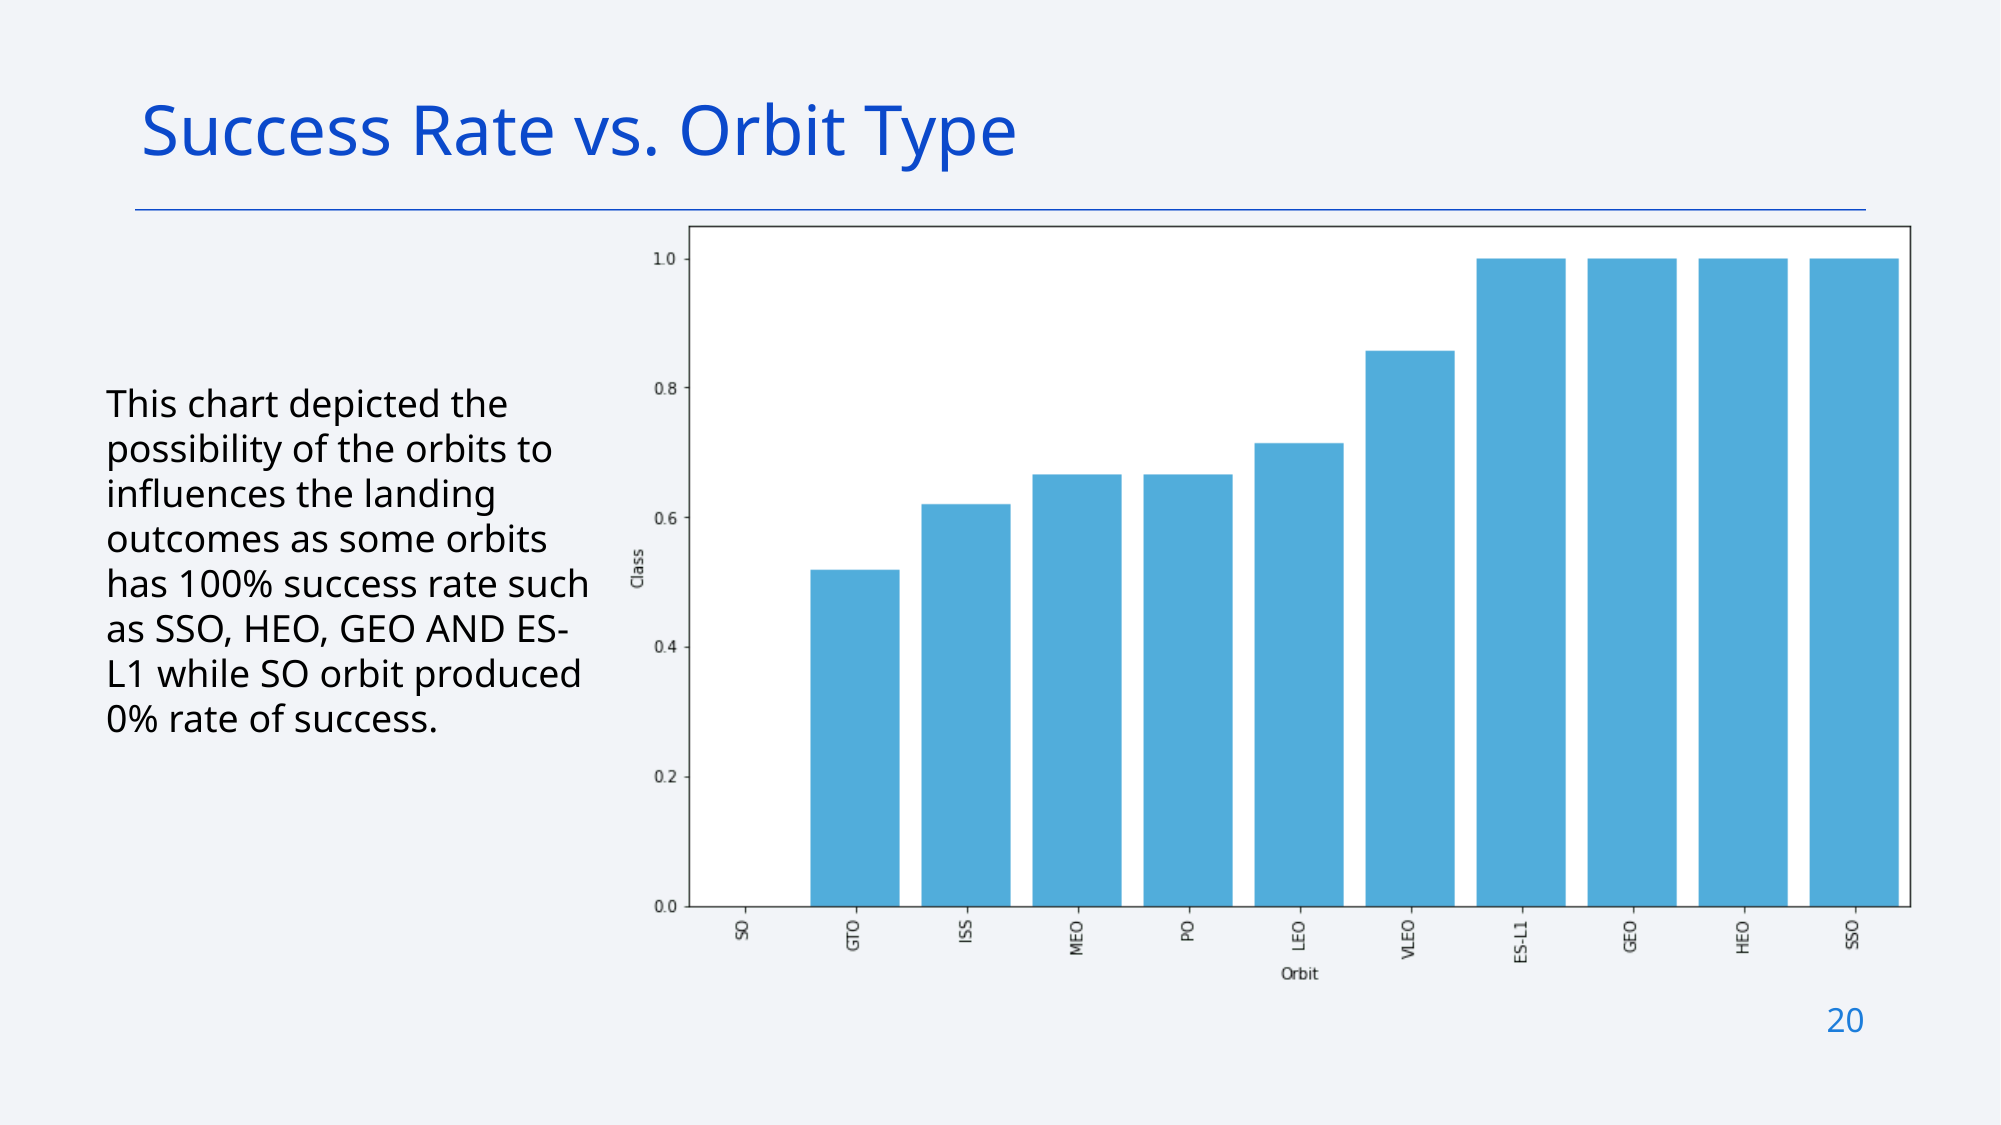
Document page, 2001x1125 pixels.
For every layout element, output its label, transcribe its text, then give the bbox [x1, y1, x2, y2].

text_box This chart depicted the possibility of the orbits to influences the landing outcomes as some orbits has 100% success rate such as SSO, HEO, GEO AND ES-L1 while SO orbit produced 0% rate of success. [91, 373, 620, 748]
text_box Success Rate vs. Orbit Type [126, 88, 1852, 179]
picture [0, 0, 2001, 1125]
slide_number 20 [1429, 994, 1880, 1055]
